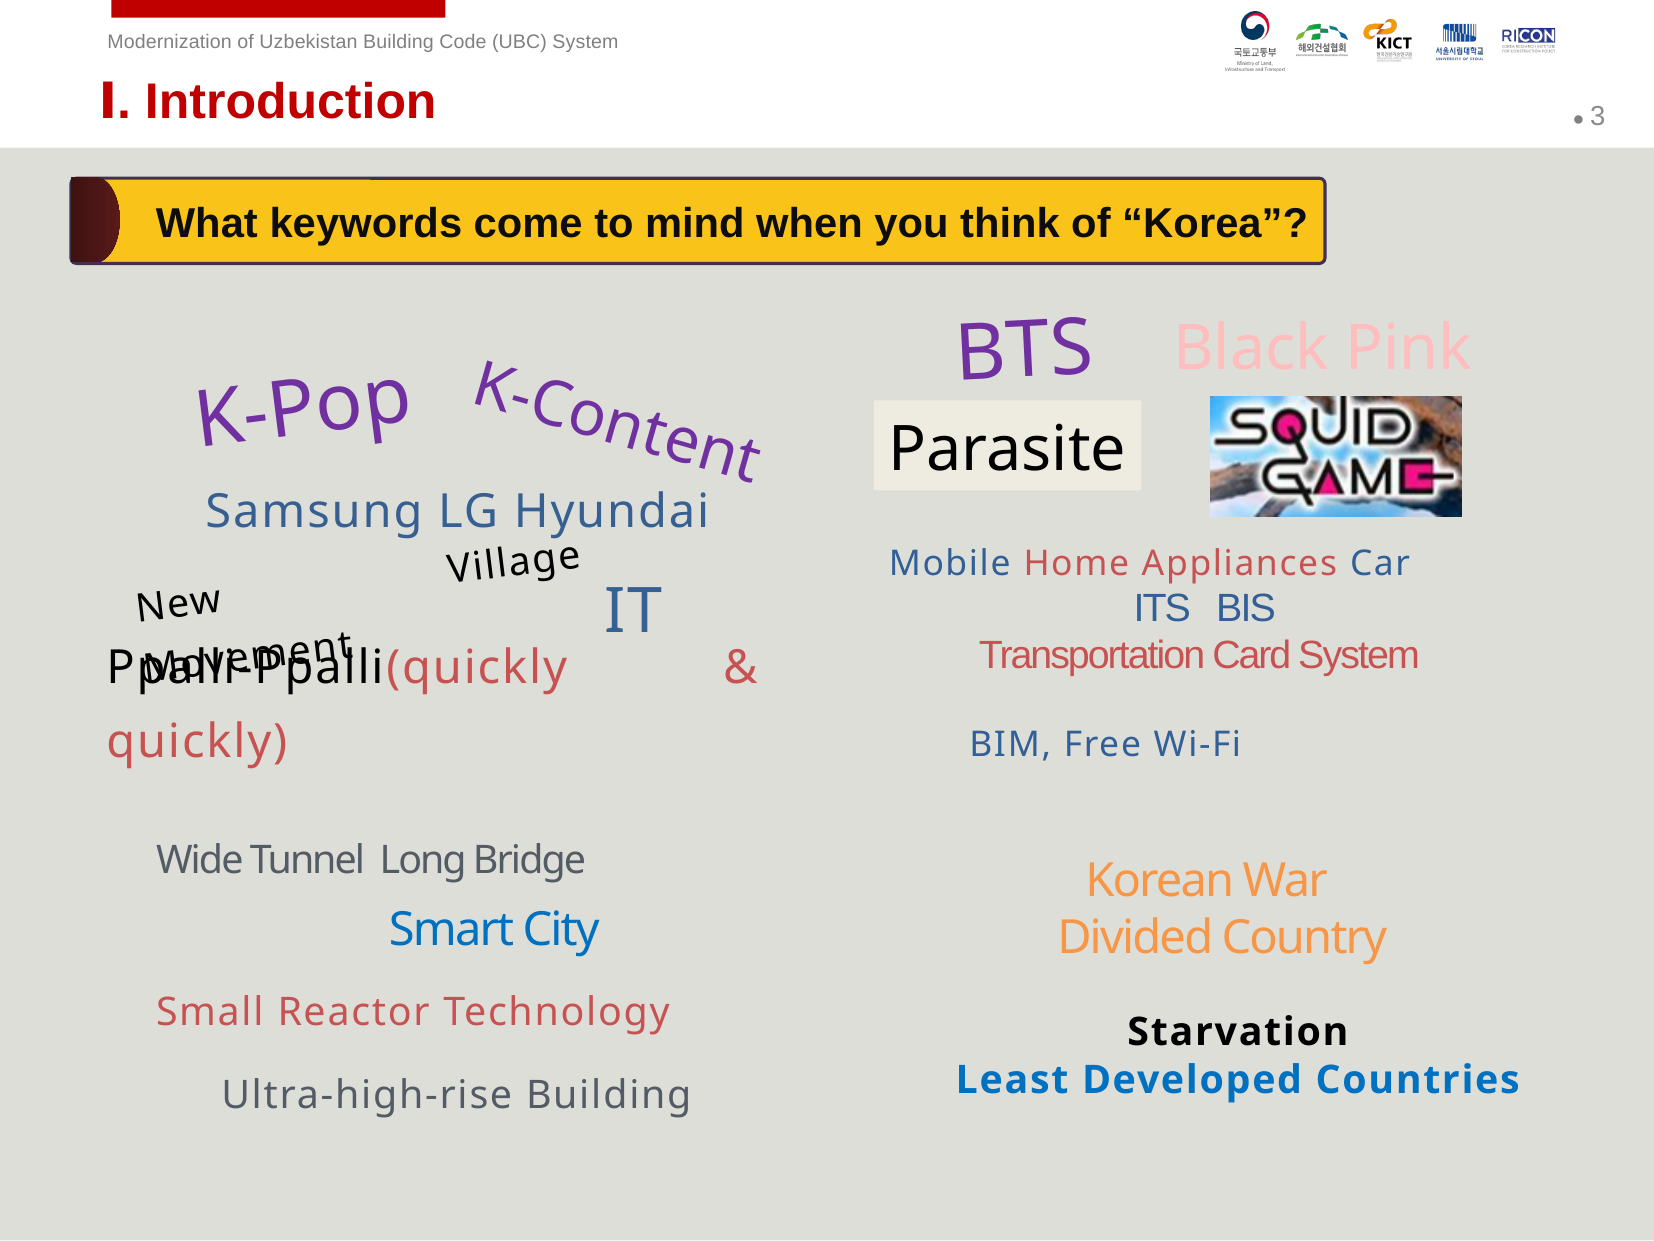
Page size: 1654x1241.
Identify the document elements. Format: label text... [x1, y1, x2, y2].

text_box BIM, Free Wi-Fi [954, 700, 1389, 771]
picture [1222, 5, 1288, 69]
text_box New Village Movement [115, 504, 595, 612]
picture [1209, 396, 1463, 518]
text_box K-Pop [173, 333, 432, 473]
text_box Ⅰ. Introduction [81, 69, 1556, 129]
text_box K-Content [450, 331, 788, 492]
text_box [70, 176, 1326, 264]
text_box Black Pink [1158, 299, 1487, 390]
text_box Samsung LG Hyundai [190, 455, 767, 544]
text_box Mobile Home Appliances Car [874, 520, 1544, 591]
text_box Wide Tunnel Long Bridge Smart City [141, 805, 848, 962]
text_box Starvation Least Developed Countries [886, 999, 1590, 1109]
picture [1294, 20, 1350, 61]
text_box Small Reactor Technology [141, 957, 780, 1041]
text_box Ppalli-Ppalli(quickly & quickly) [91, 612, 775, 775]
text_box Ultra-high-rise Building [182, 1040, 752, 1124]
text_box BTS [937, 286, 1111, 400]
picture [1422, 10, 1591, 70]
picture [1361, 15, 1417, 66]
text_box ITS BIS Transportation Card System [880, 574, 1529, 684]
text_box Parasite [873, 400, 1142, 491]
text_box IT [589, 539, 698, 652]
text_box Korean War Divided Country [885, 842, 1559, 970]
